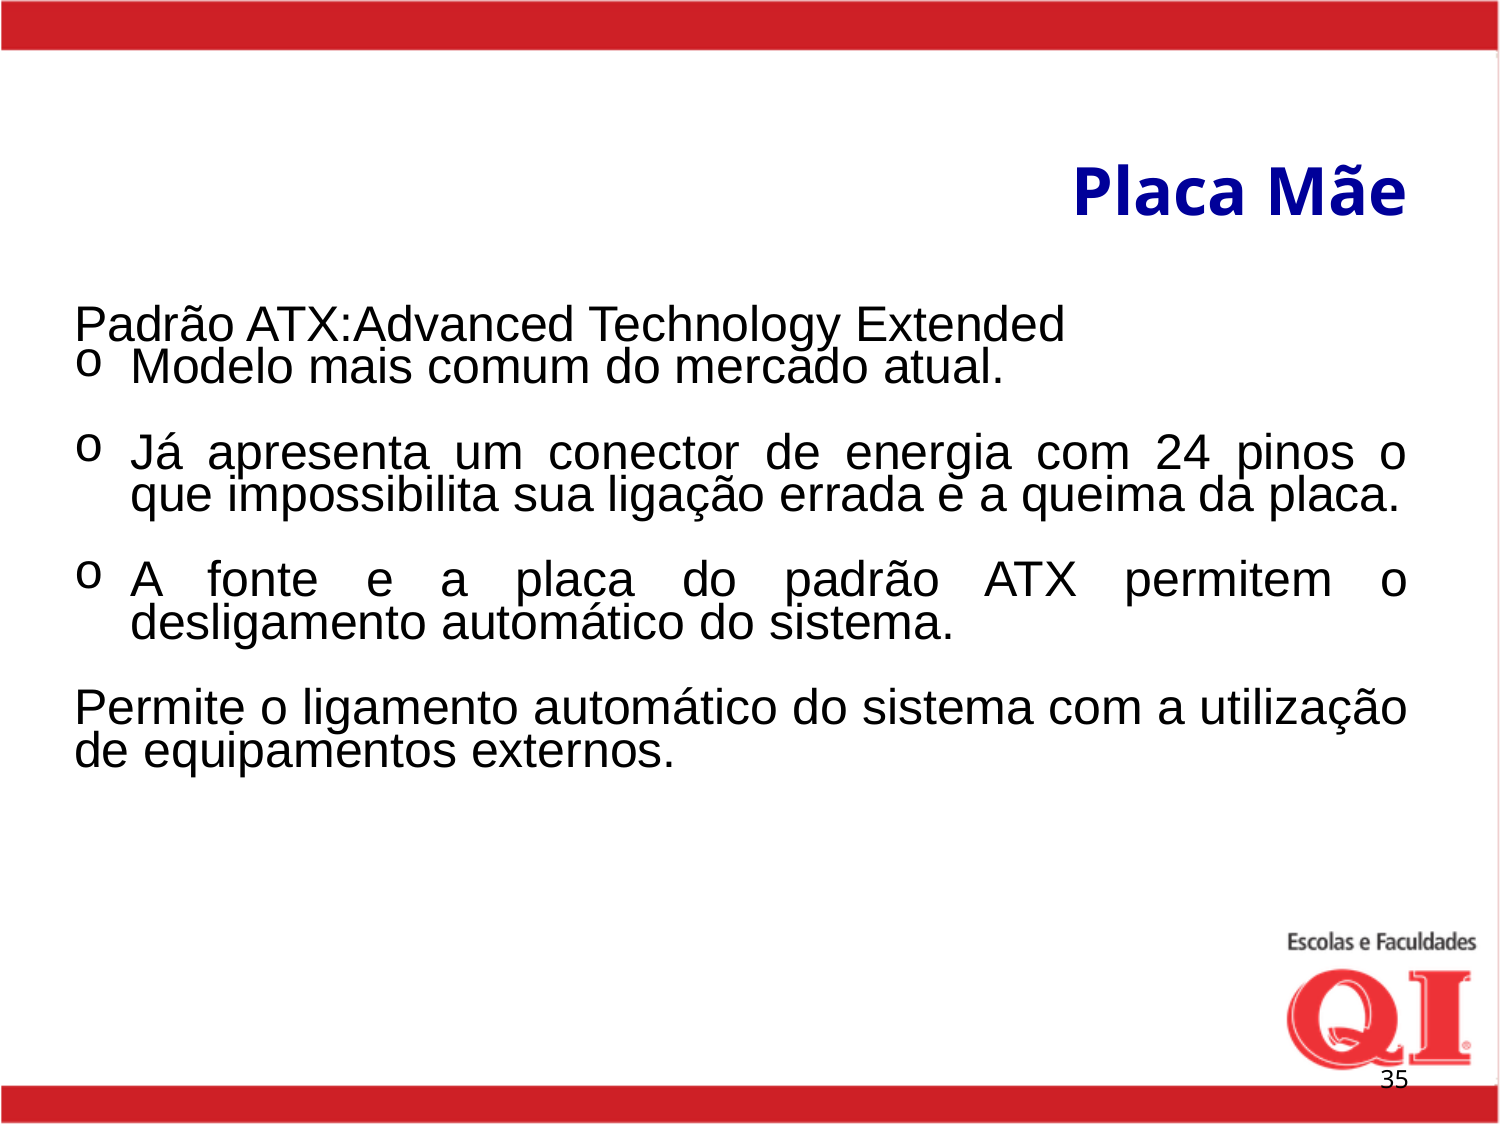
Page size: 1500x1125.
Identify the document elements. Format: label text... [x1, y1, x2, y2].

list Padrão ATX:Advanced Technology Extended Modelo mais comum do mercado atual. Já apresenta um conector de energia com 24 pinos o que impossibilita sua ligação errada e a queima da placa. A fonte e a placa do padrão ATX permitem o desligamento automático do sistema. Permite o ligamento automático do sistema com a utilização de equipamentos externos. [53, 299, 1424, 1014]
title Placa Mãe [224, 48, 1424, 236]
slide_number ‹#› [1074, 1030, 1424, 1106]
picture [0, 0, 1500, 1125]
